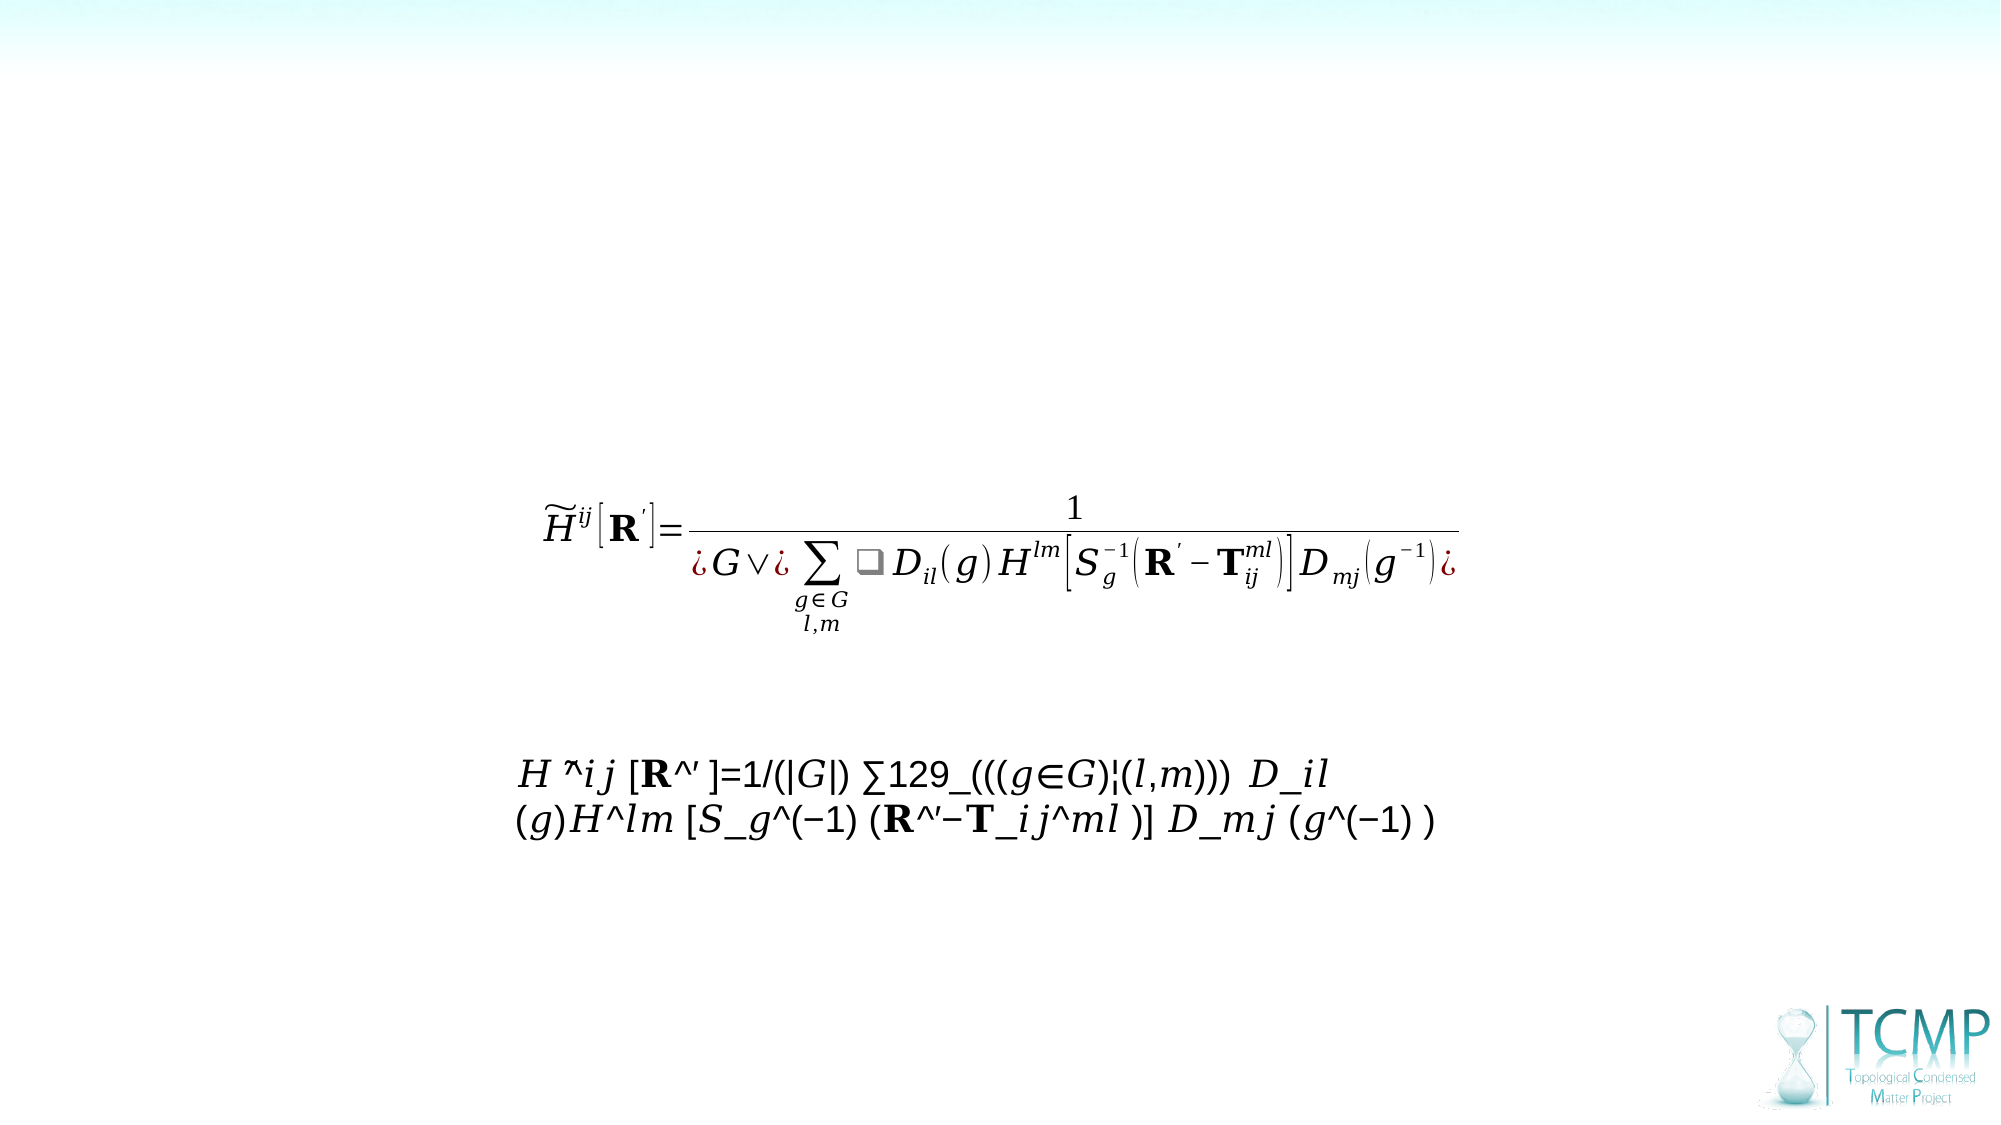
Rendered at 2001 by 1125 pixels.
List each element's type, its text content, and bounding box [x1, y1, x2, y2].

text_box 𝐻 ̃^𝑖𝑗 [𝐑^′ ]=1/(|𝐺|) ∑129_(((𝑔∈𝐺)¦(𝑙,𝑚))) 𝐷_𝑖𝑙 (𝑔)𝐻^𝑙𝑚 [𝑆_𝑔^(−1) (𝐑^′−𝐓_𝑖𝑗^𝑚𝑙 )] 𝐷_𝑚𝑗 (𝑔^(−1) ) [500, 742, 1500, 848]
picture [0, 0, 2000, 188]
picture [1750, 996, 2001, 1113]
